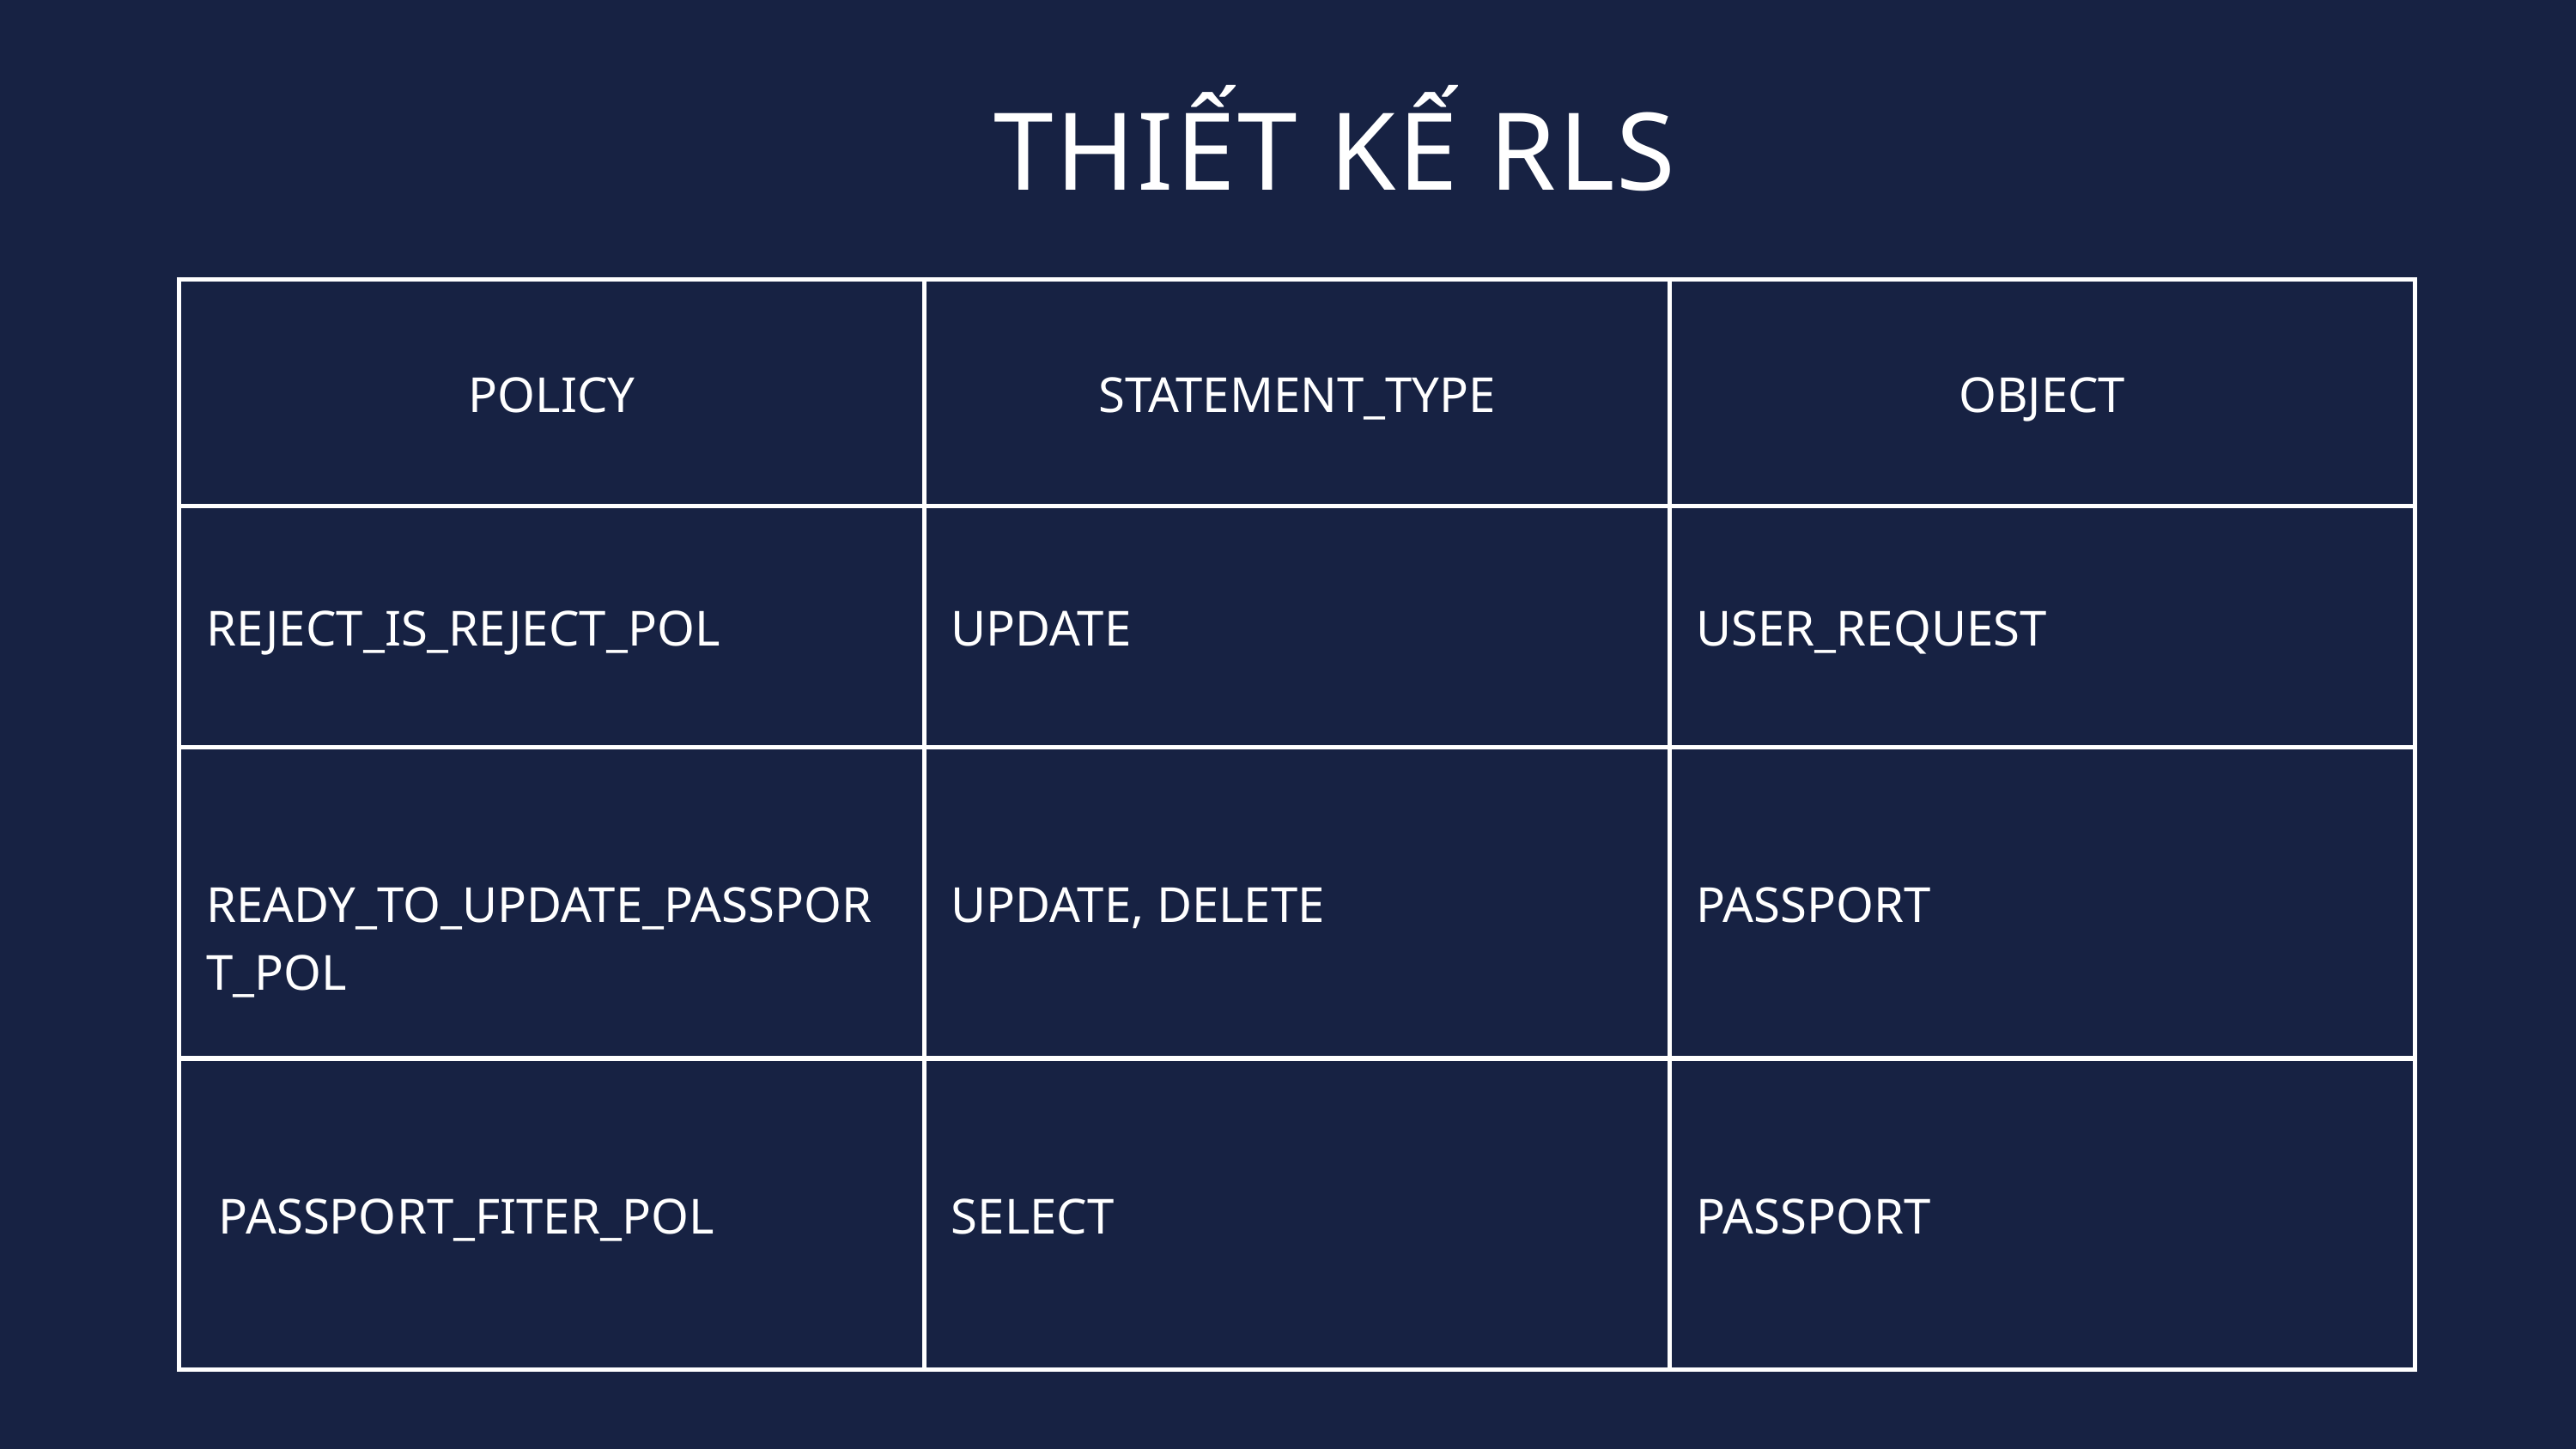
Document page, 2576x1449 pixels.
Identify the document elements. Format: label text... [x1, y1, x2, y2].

table_cell PASSPORT_FITER_POL [181, 1061, 922, 1367]
table_cell SELECT [927, 1061, 1668, 1367]
text_box THIẾT KẾ RLS [921, 61, 1750, 212]
table_cell PASSPORT [1672, 1061, 2413, 1367]
table_cell USER_REQUEST [1672, 508, 2413, 745]
table_header STATEMENT_TYPE [927, 282, 1668, 504]
table_cell READY_TO_UPDATE_PASSPORT_POL [181, 749, 922, 1056]
table_header OBJECT [1672, 282, 2413, 504]
table_cell UPDATE, DELETE [927, 749, 1668, 1056]
table_cell PASSPORT [1672, 749, 2413, 1056]
table_cell REJECT_IS_REJECT_POL [181, 508, 922, 745]
table_cell UPDATE [927, 508, 1668, 745]
table_header POLICY [181, 282, 922, 504]
